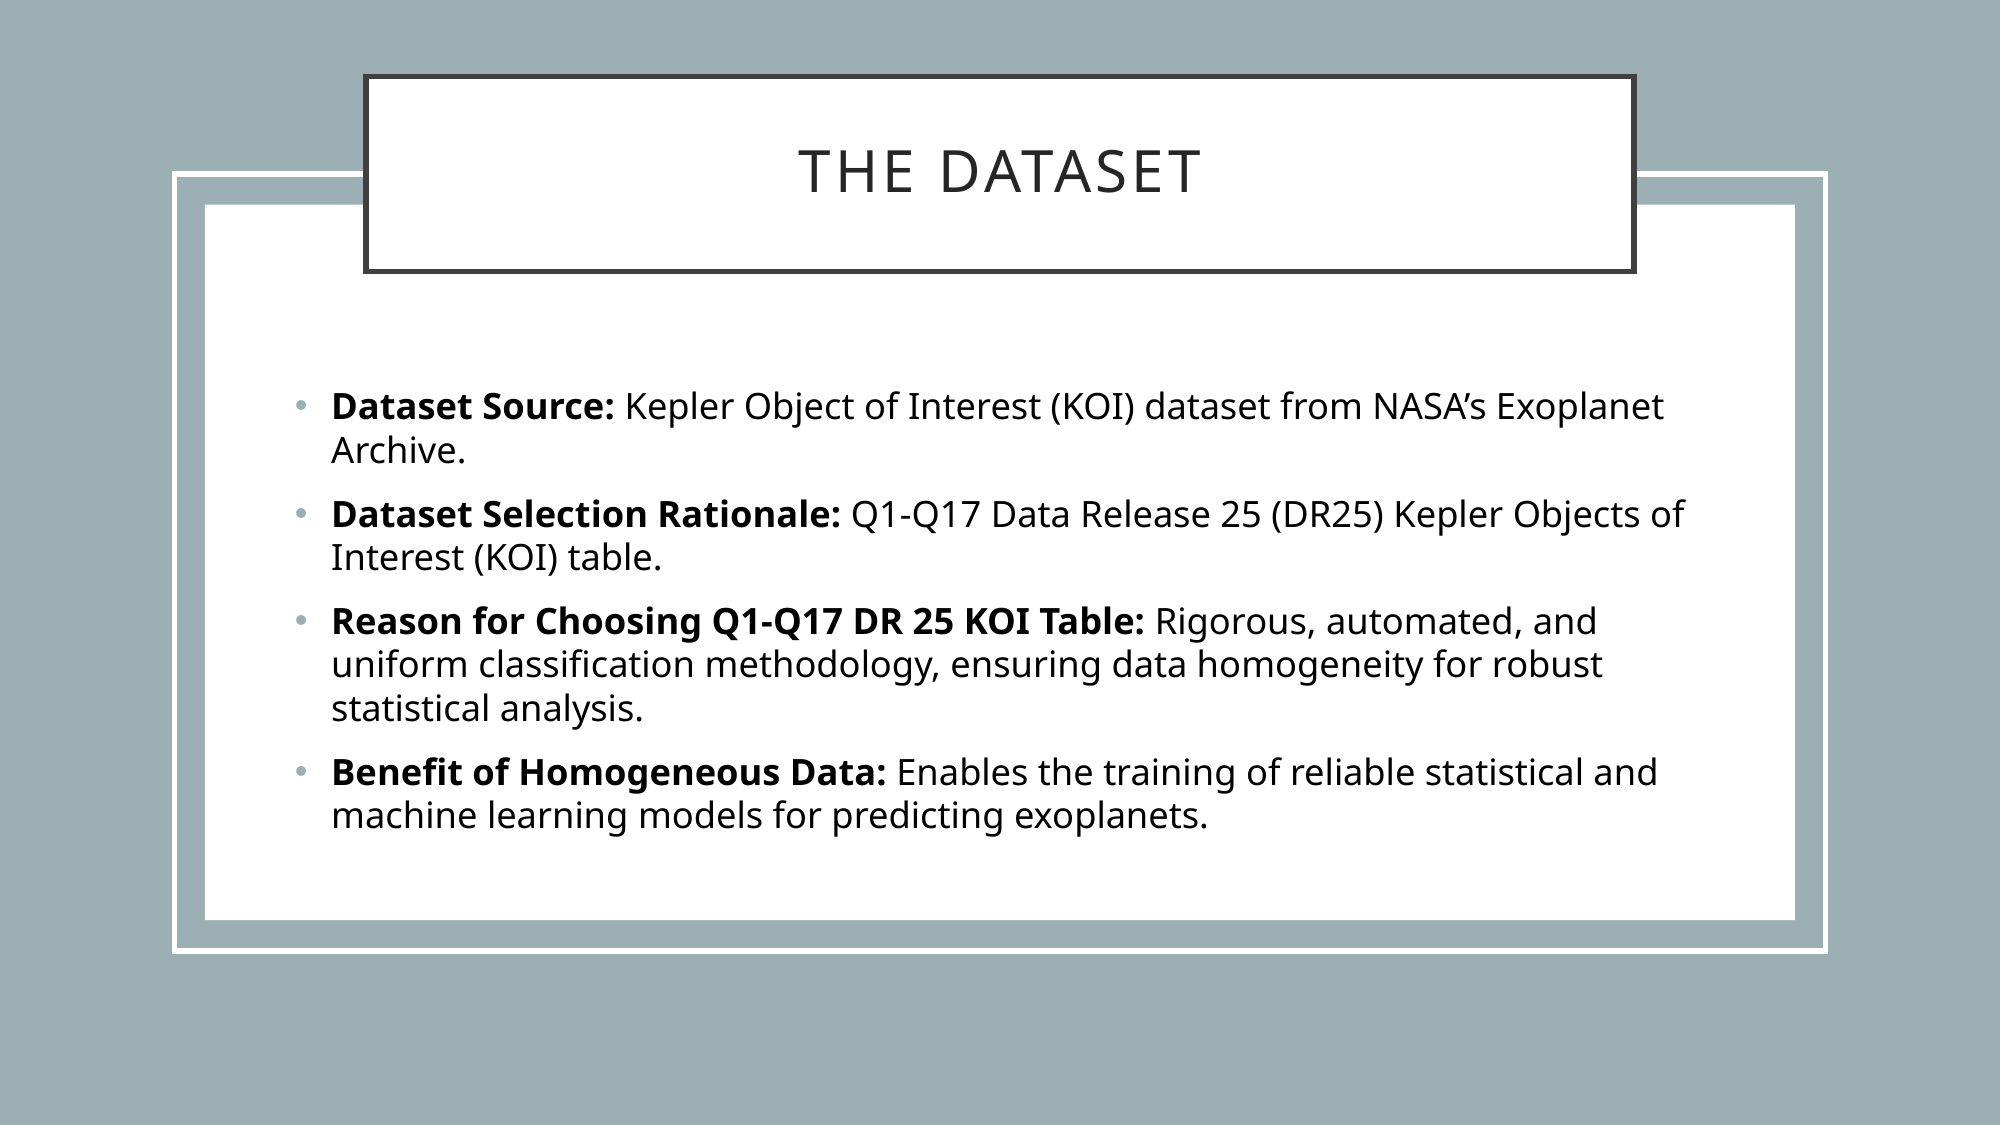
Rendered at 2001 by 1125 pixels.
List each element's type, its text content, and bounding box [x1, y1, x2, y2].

list Dataset Source: Kepler Object of Interest (KOI) dataset from NASA’s Exoplanet Archive. Dataset Selection Rationale: Q1-Q17 Data Release 25 (DR25) Kepler Objects of Interest (KOI) table. Reason for Choosing Q1-Q17 DR 25 KOI Table: Rigorous, automated, and uniform classification methodology, ensuring data homogeneity for robust statistical analysis. Benefit of Homogeneous Data: Enables the training of reliable statistical and machine learning models for predicting exoplanets. [279, 375, 1721, 849]
title The dataset [363, 74, 1637, 274]
text_box [173, 173, 1827, 952]
text_box [0, 0, 2000, 1125]
